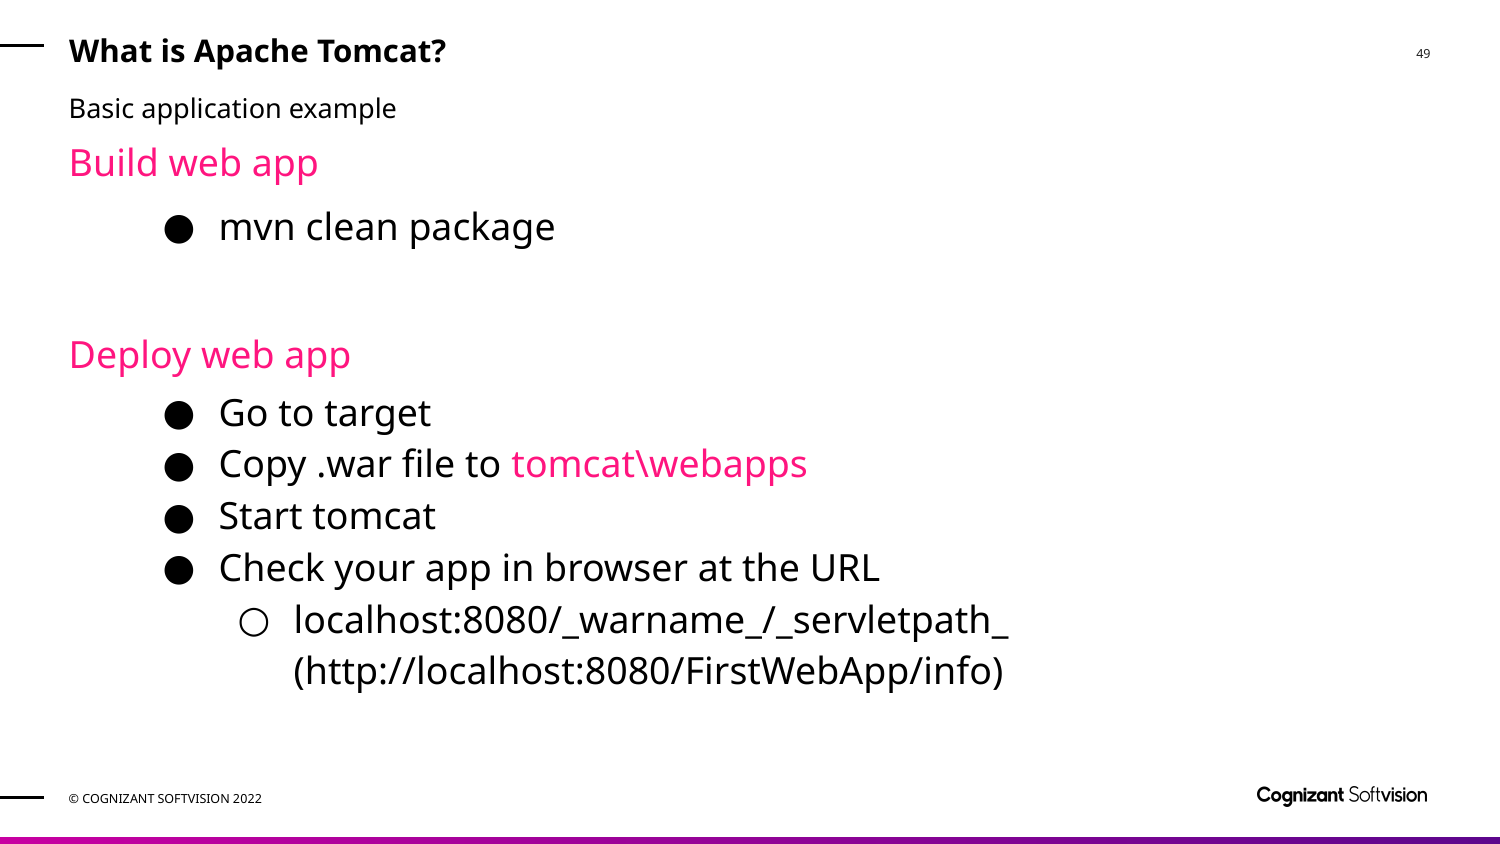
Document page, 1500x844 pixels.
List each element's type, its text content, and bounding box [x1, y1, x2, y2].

subtitle Basic application example [68, 94, 1432, 122]
title What is Apache Tomcat? [69, 28, 1272, 73]
list Build web app mvn clean package Deploy web app Go to target Copy .war file to tomcat\webapps Start tomcat Check your app in browser at the URL localhost:8080/_warname_/_servletpath_ (http://localhost:8080/FirstWebApp/info) [68, 138, 1435, 756]
picture [1257, 786, 1427, 807]
